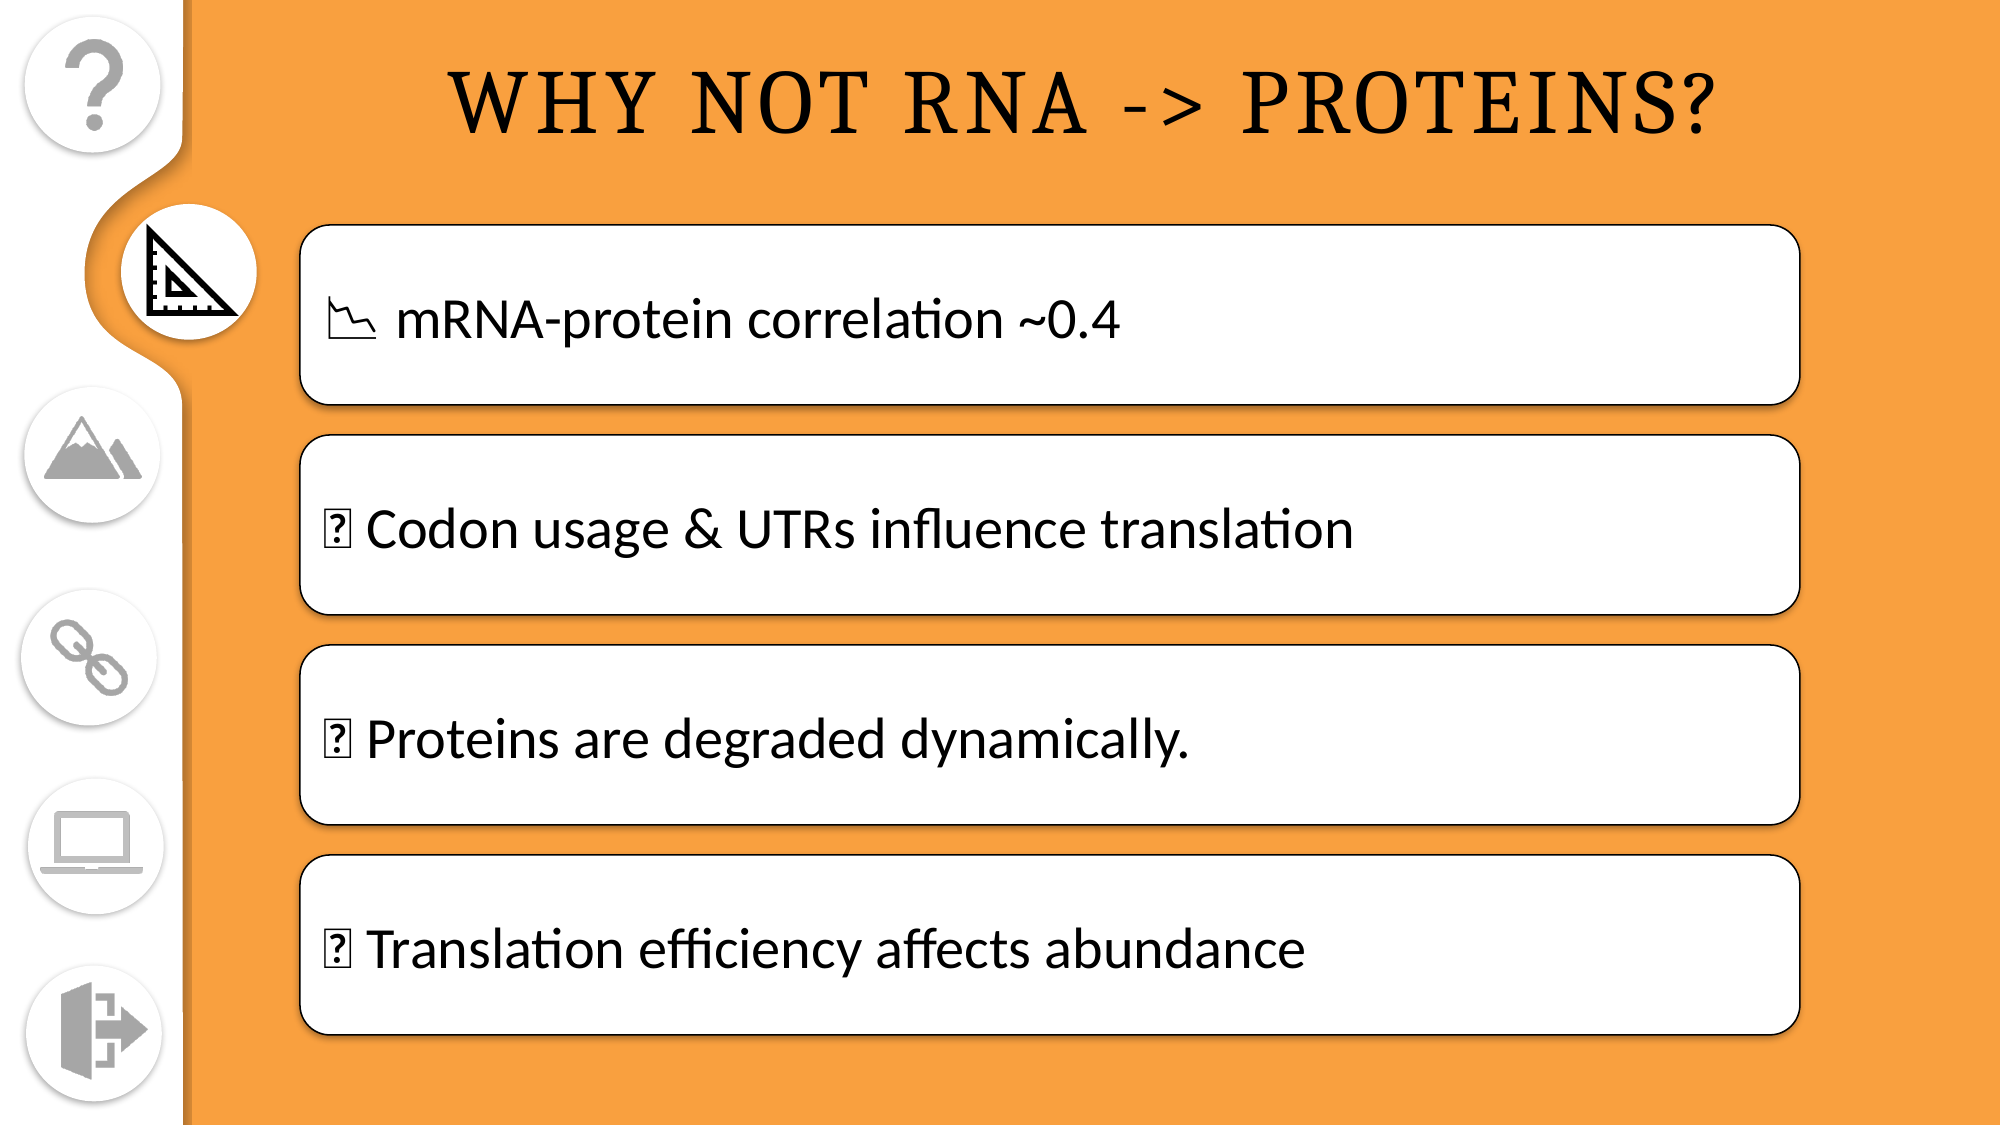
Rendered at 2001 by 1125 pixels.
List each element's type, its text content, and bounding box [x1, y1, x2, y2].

text_box 🧯 Proteins are degraded dynamically. [299, 644, 1801, 826]
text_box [24, 386, 161, 523]
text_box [20, 589, 157, 726]
text_box [0, 0, 184, 1125]
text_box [25, 965, 163, 1102]
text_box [120, 203, 257, 340]
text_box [113, 281, 118, 330]
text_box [113, 226, 118, 269]
text_box Why not RNA -> Proteins? [185, 3, 1986, 191]
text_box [24, 16, 161, 153]
text_box 📉 mRNA-protein correlation ~0.4 [299, 224, 1801, 406]
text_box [27, 778, 164, 915]
text_box 🚀 Translation efficiency affects abundance [299, 854, 1801, 1036]
text_box 🔤 Codon usage & UTRs influence translation [299, 434, 1801, 616]
